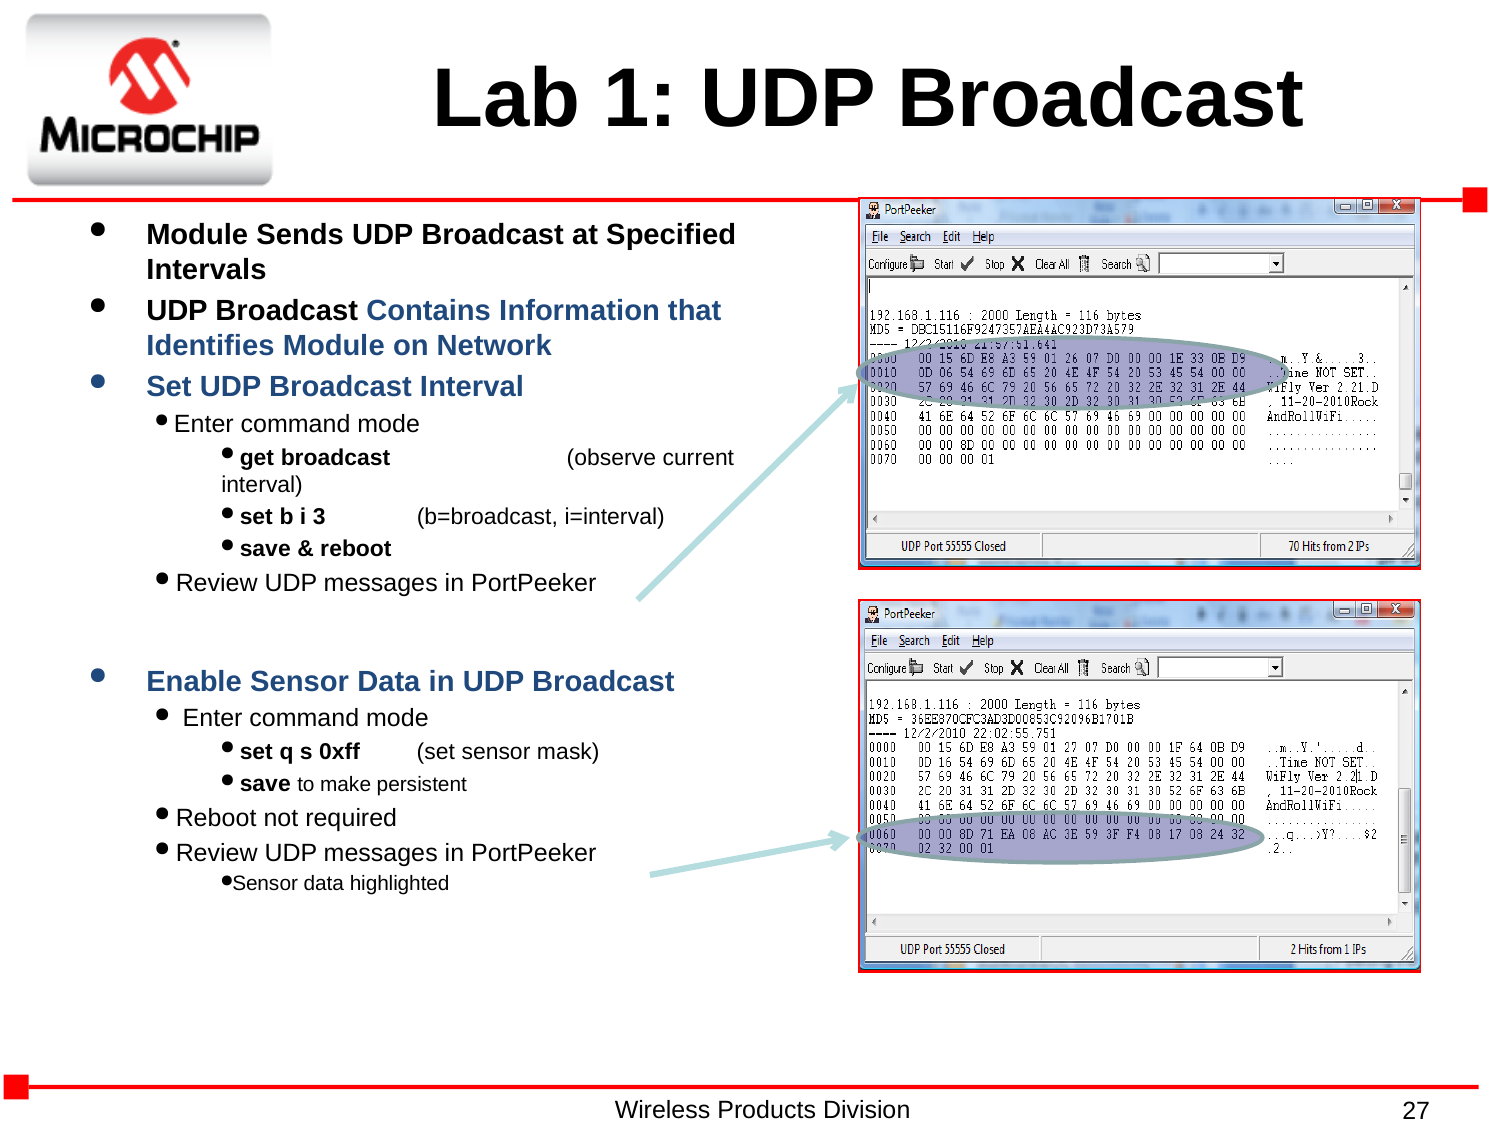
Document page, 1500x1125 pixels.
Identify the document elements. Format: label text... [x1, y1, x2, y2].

picture [857, 197, 1421, 570]
picture [857, 598, 1421, 974]
list Module Sends UDP Broadcast at Specified Intervals UDP Broadcast Contains Information that Identifies Module on Network Set UDP Broadcast Interval Enter command mode get broadcast (observe current interval) set b i 3 (b=broadcast, i=interval) save & reboot Review UDP messages in PortPeeker Enable Sensor Data in UDP Broadcast Enter command mode set q s 0xff (set sensor mask) save to make persistent Reboot not required Review UDP messages in PortPeeker Sensor data highlighted [74, 207, 786, 1006]
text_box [649, 837, 851, 876]
title Lab 1: UDP Broadcast [312, 32, 1426, 176]
picture [24, 12, 275, 188]
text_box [637, 383, 859, 601]
